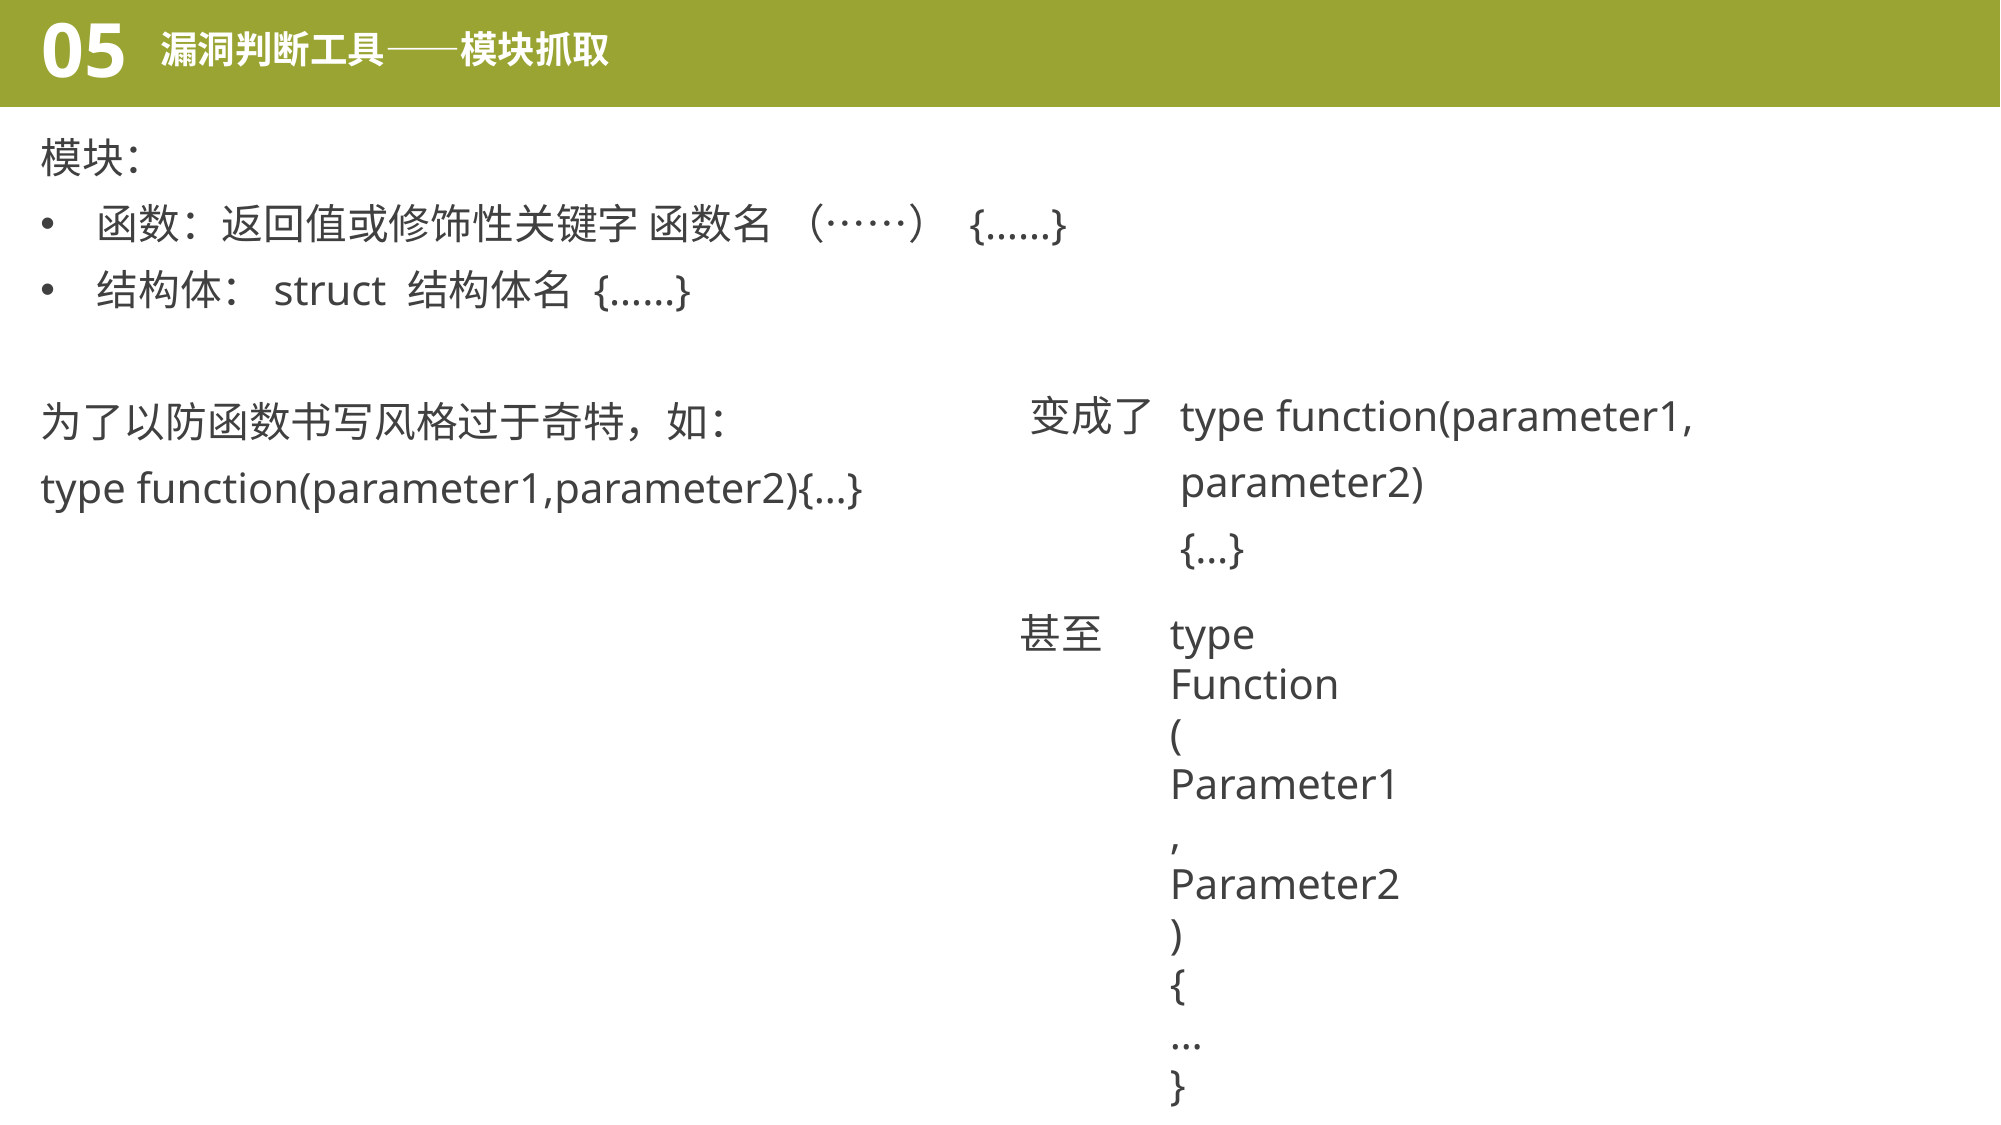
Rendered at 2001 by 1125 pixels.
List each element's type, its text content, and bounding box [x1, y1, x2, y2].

list 模块： 函数：返回值或修饰性关键字 函数名 （……） {……} 结构体：struct 结构体名 {……} 为了以防函数书写风格过于奇特，如： type function(parameter1,parameter2){…} [25, 130, 1975, 1102]
list 05 [26, 13, 146, 93]
text_box 变成了 type function(parameter1, parameter2) {…} [1014, 388, 1709, 580]
text_box 甚至 type Function ( Parameter1 , Parameter2 ) { … } [1005, 600, 1416, 1125]
list 漏洞判断工具——模块抓取 [146, 23, 772, 84]
